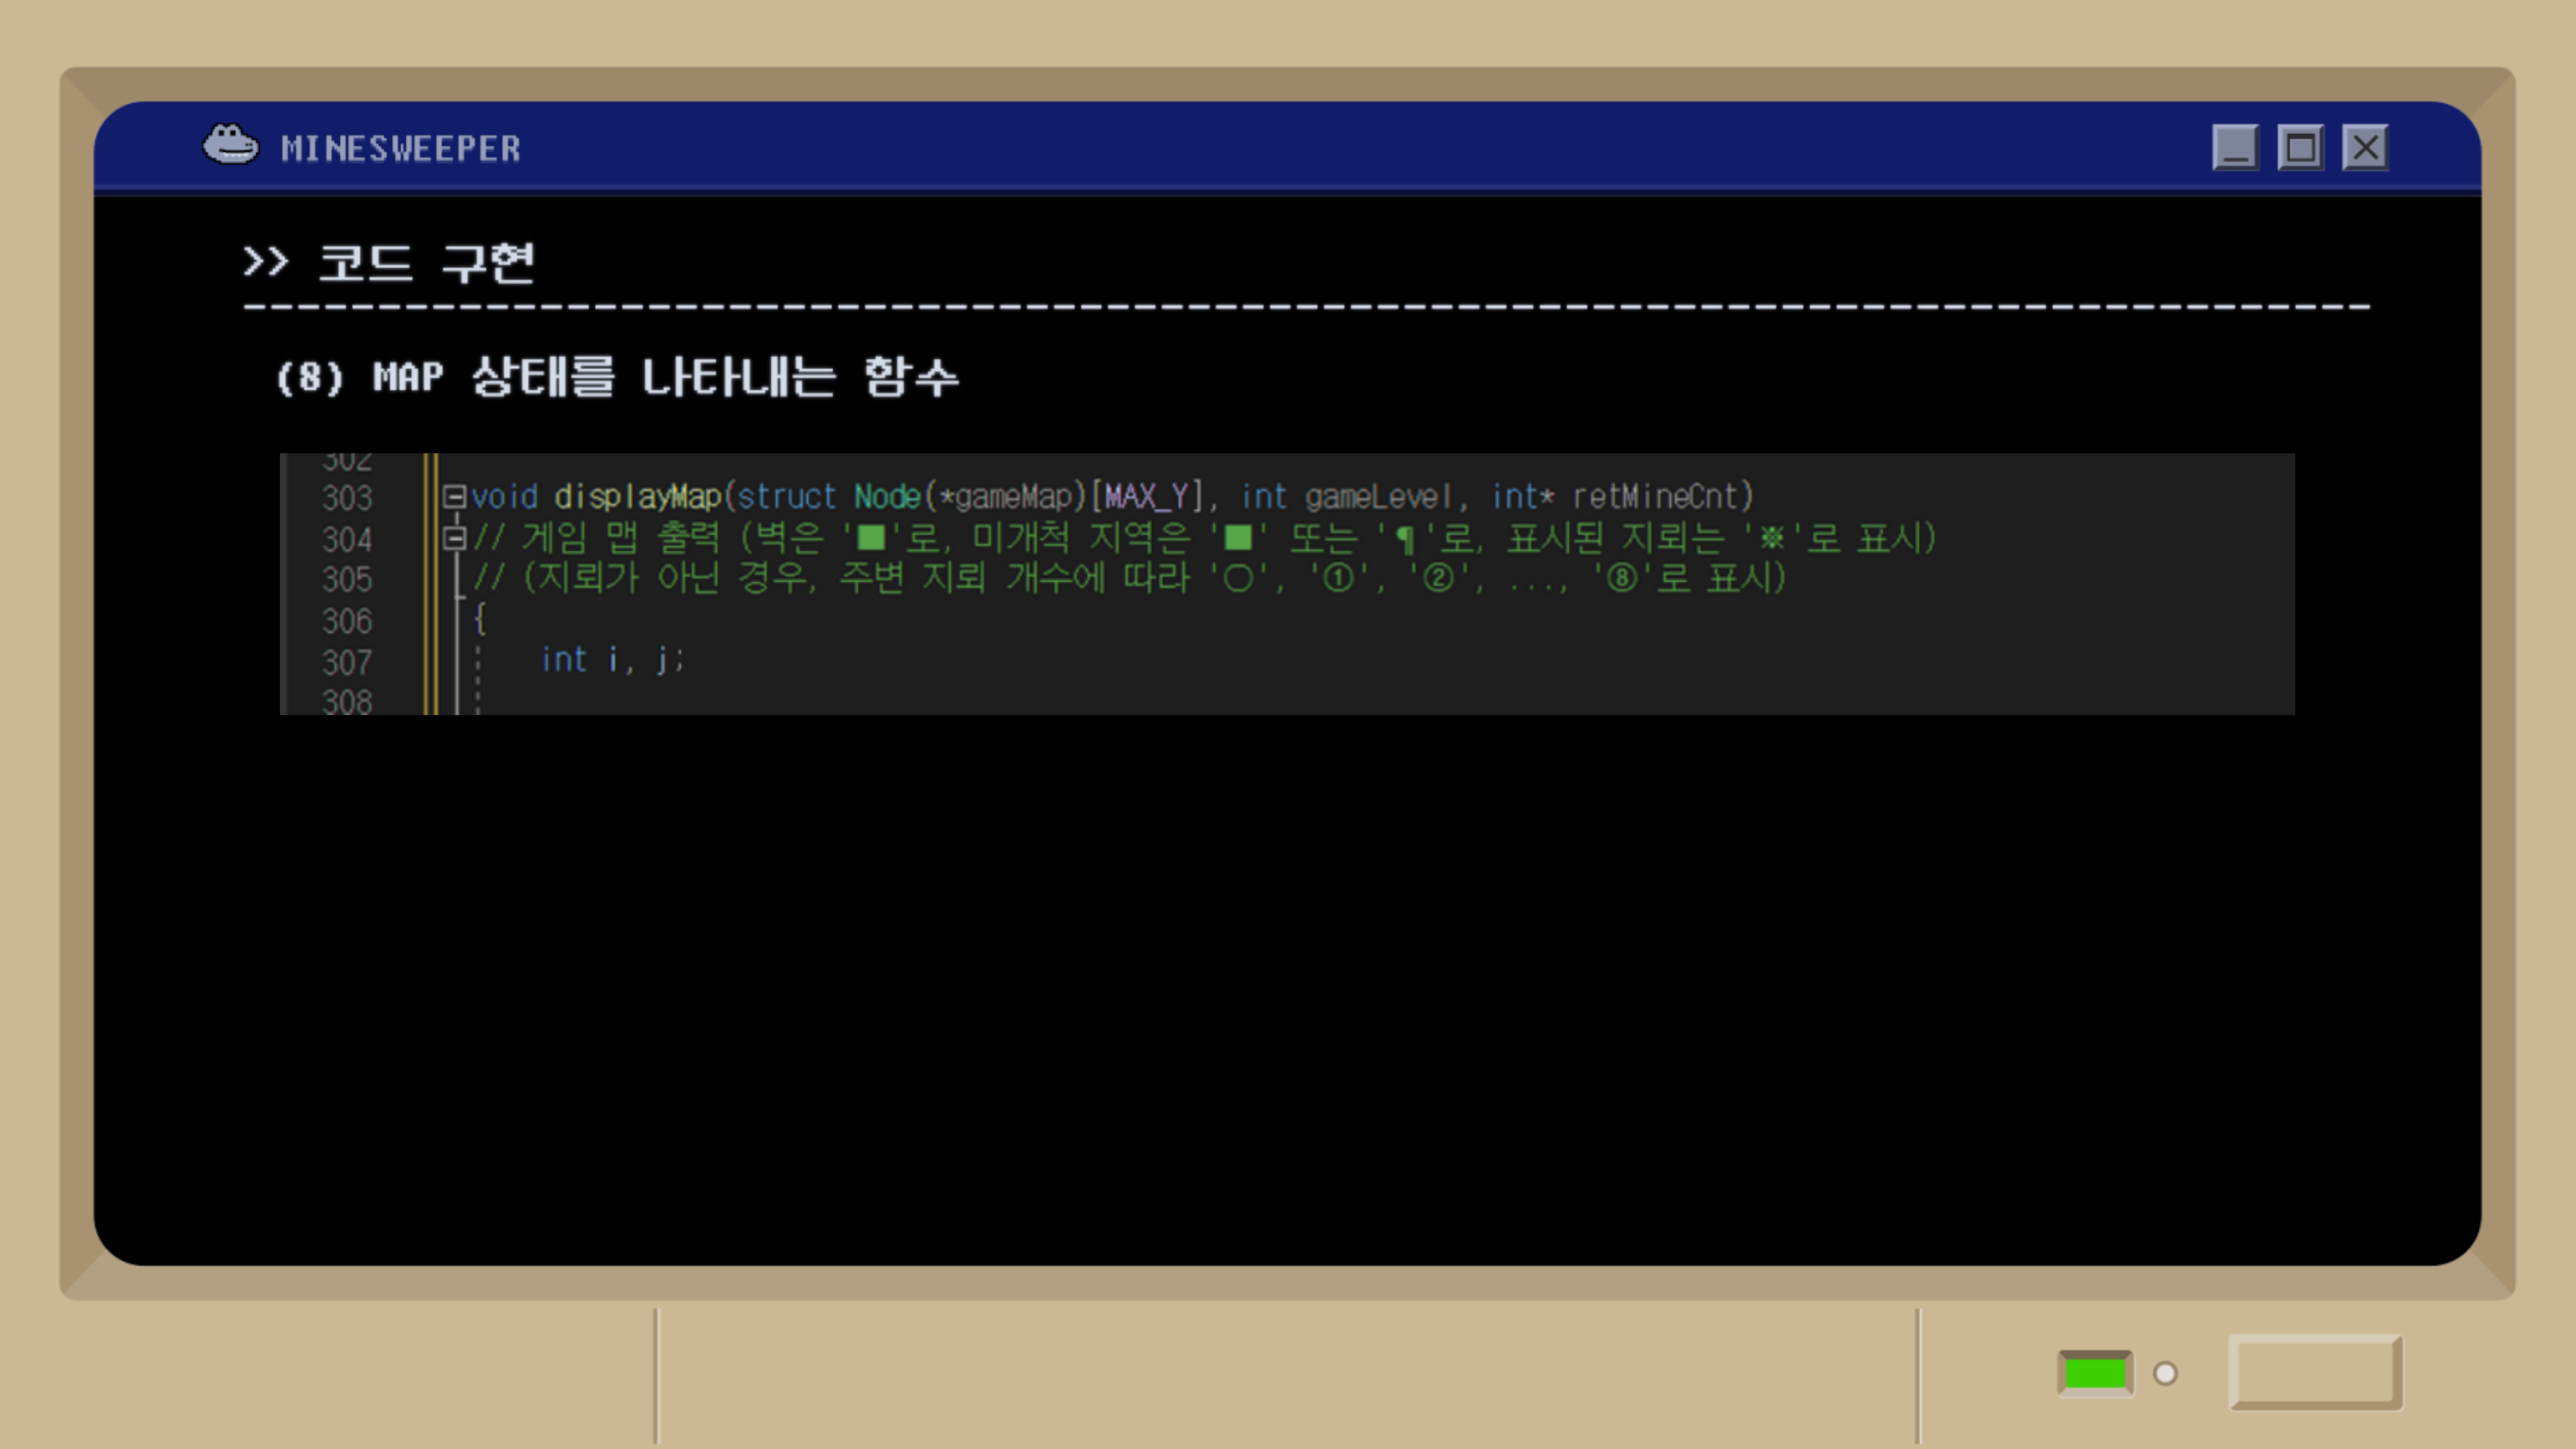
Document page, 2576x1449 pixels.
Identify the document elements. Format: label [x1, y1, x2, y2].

picture [272, 111, 544, 181]
text_box [0, 0, 2576, 1449]
text_box [202, 123, 260, 165]
picture [193, 182, 2517, 530]
text_box [280, 453, 2295, 715]
